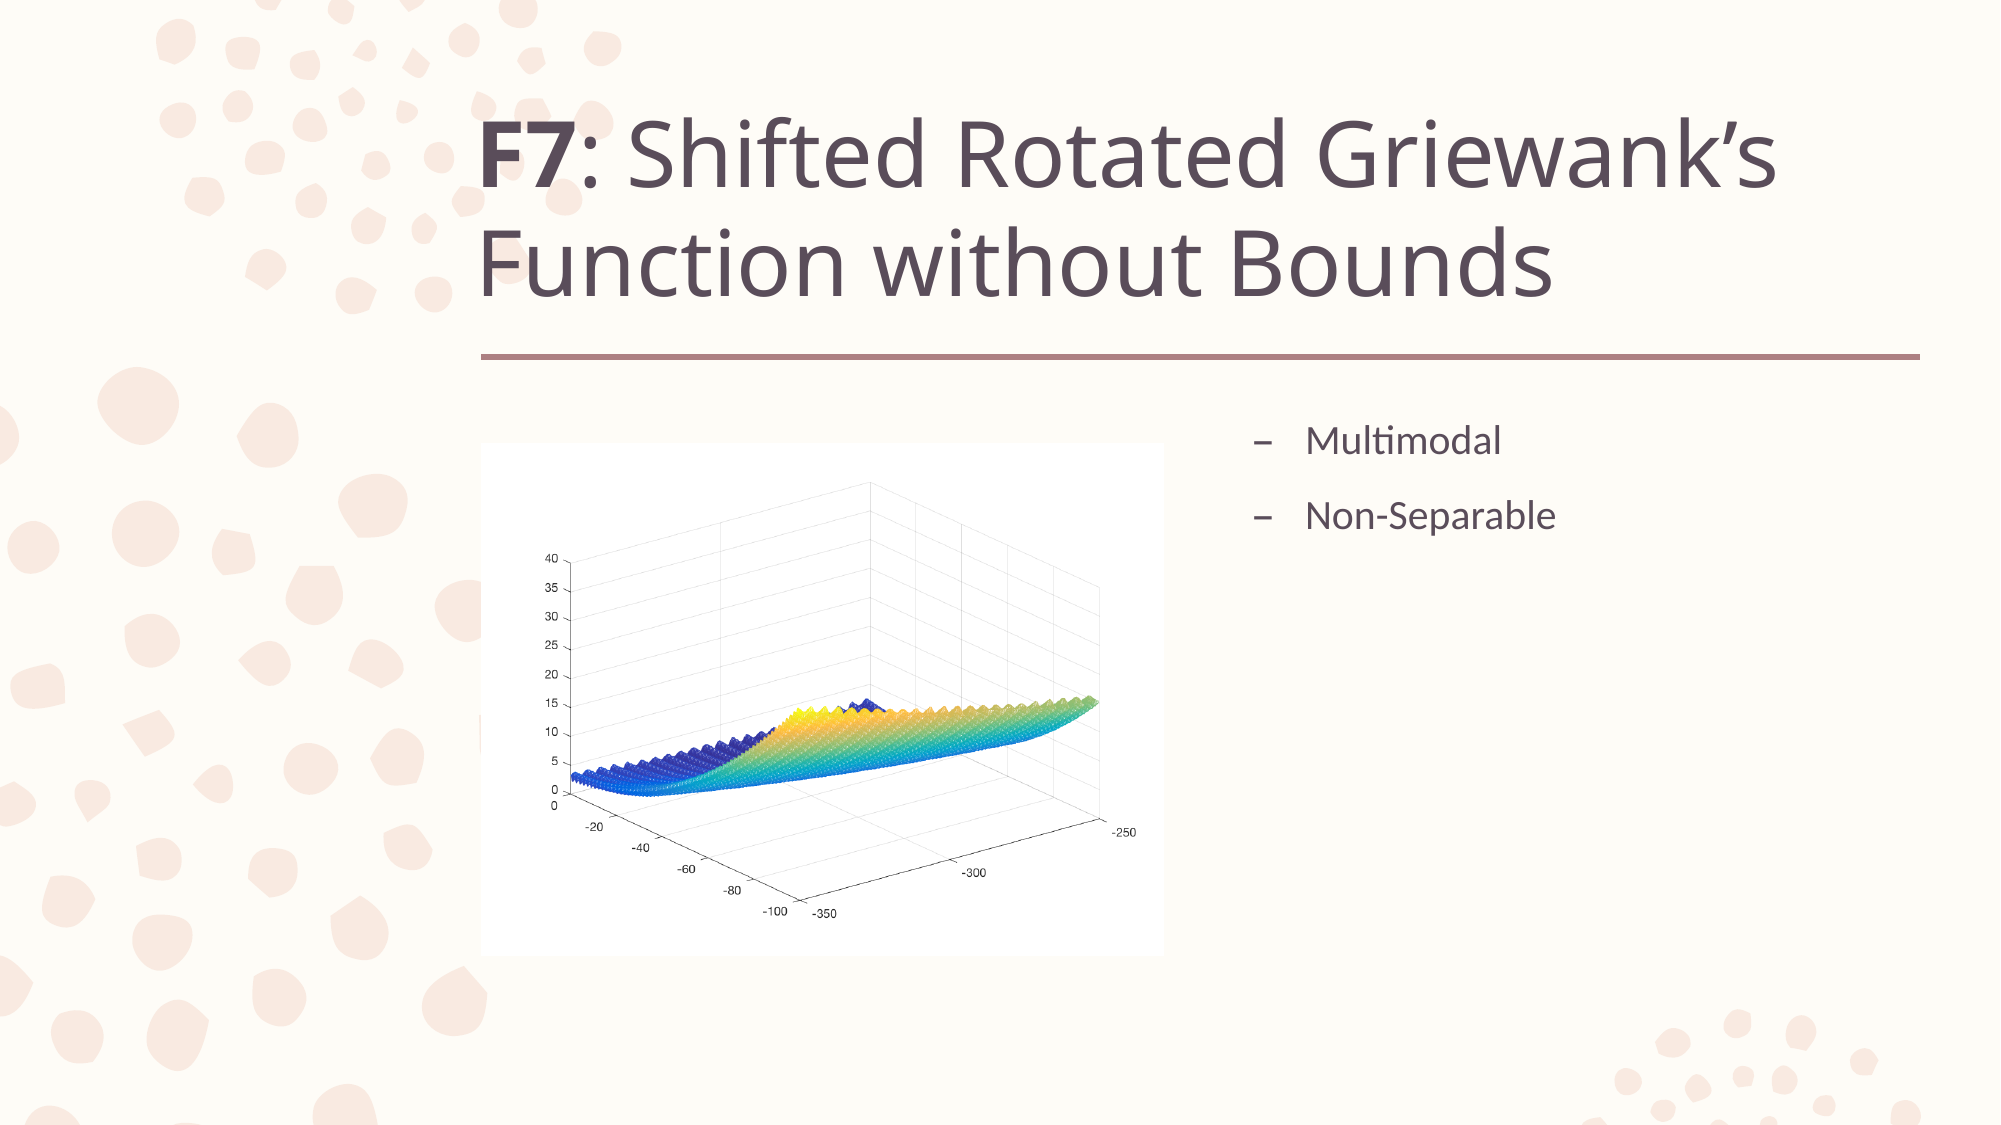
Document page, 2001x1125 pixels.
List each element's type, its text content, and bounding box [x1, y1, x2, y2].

title F7: Shifted Rotated Griewank’s Function without Bounds [460, 93, 1920, 350]
list Multimodal Non-Separable [1237, 399, 1920, 1000]
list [480, 443, 1164, 957]
